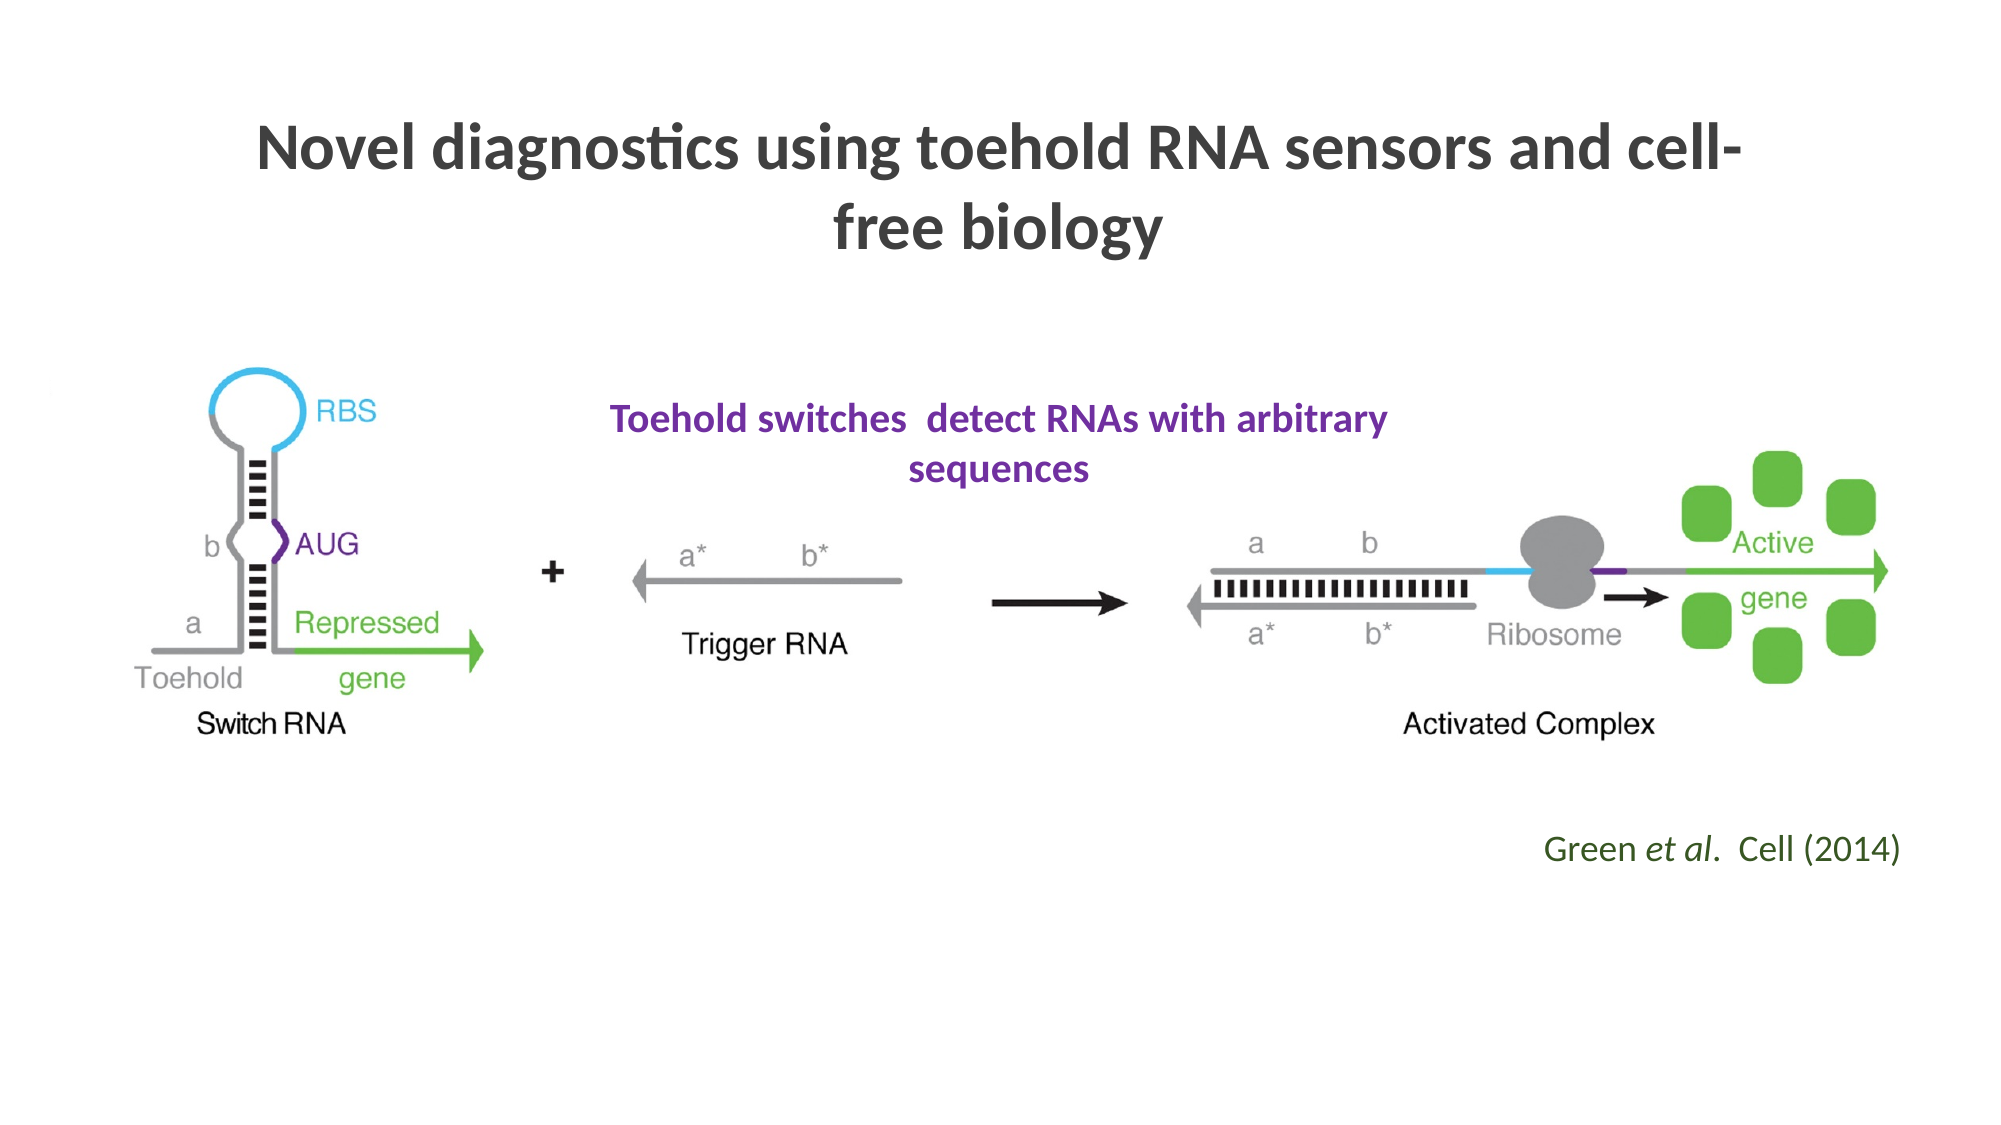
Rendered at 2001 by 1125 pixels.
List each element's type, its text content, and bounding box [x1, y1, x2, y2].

text_box Novel diagnostics using toehold RNA sensors and cell-free biology [190, 95, 1808, 271]
text_box Green et al. Cell (2014) [1528, 816, 1949, 877]
picture [49, 364, 2000, 809]
